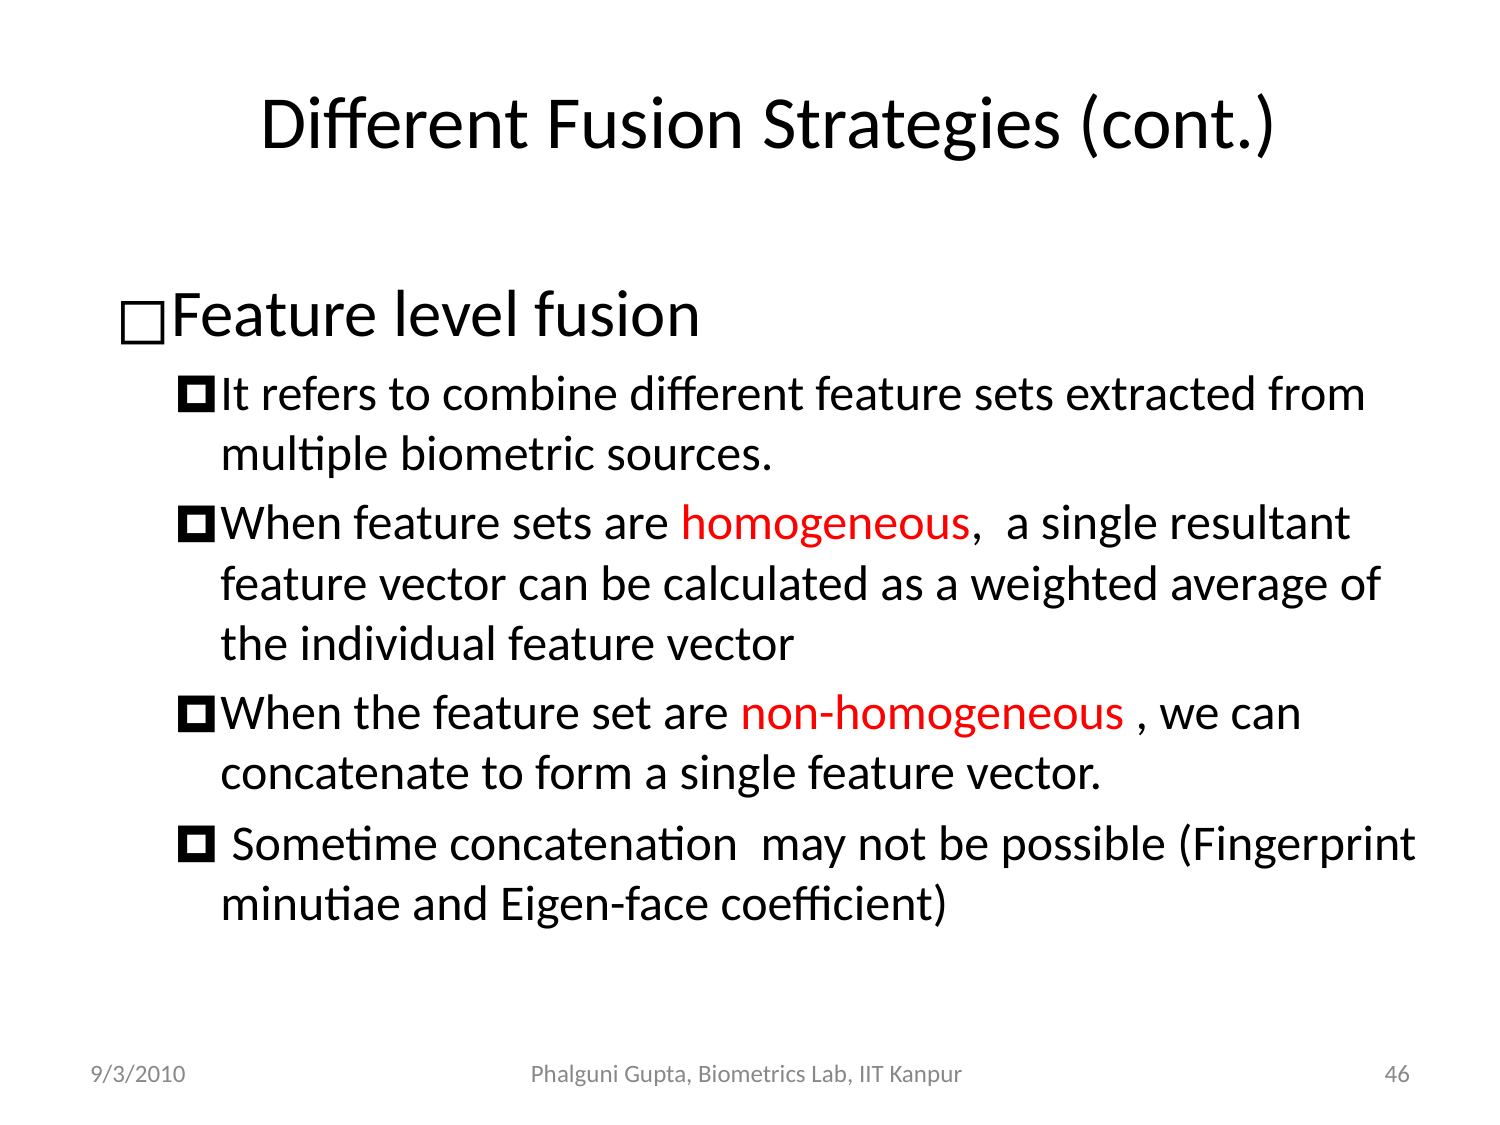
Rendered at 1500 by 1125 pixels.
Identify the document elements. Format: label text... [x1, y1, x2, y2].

slide_number ‹#› [1074, 1042, 1425, 1103]
footer Phalguni Gupta, Biometrics Lab, IIT Kanpur [512, 1042, 988, 1103]
list Feature level fusion It refers to combine different feature sets extracted from multiple biometric sources. When feature sets are homogeneous, a single resultant feature vector can be calculated as a weighted average of the individual feature vector When the feature set are non-homogeneous , we can concatenate to form a single feature vector. Sometime concatenation may not be possible (Fingerprint minutiae and Eigen-face coefficient) [100, 262, 1438, 1050]
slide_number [75, 1042, 425, 1103]
title Different Fusion Strategies (cont.) [100, 37, 1438, 200]
